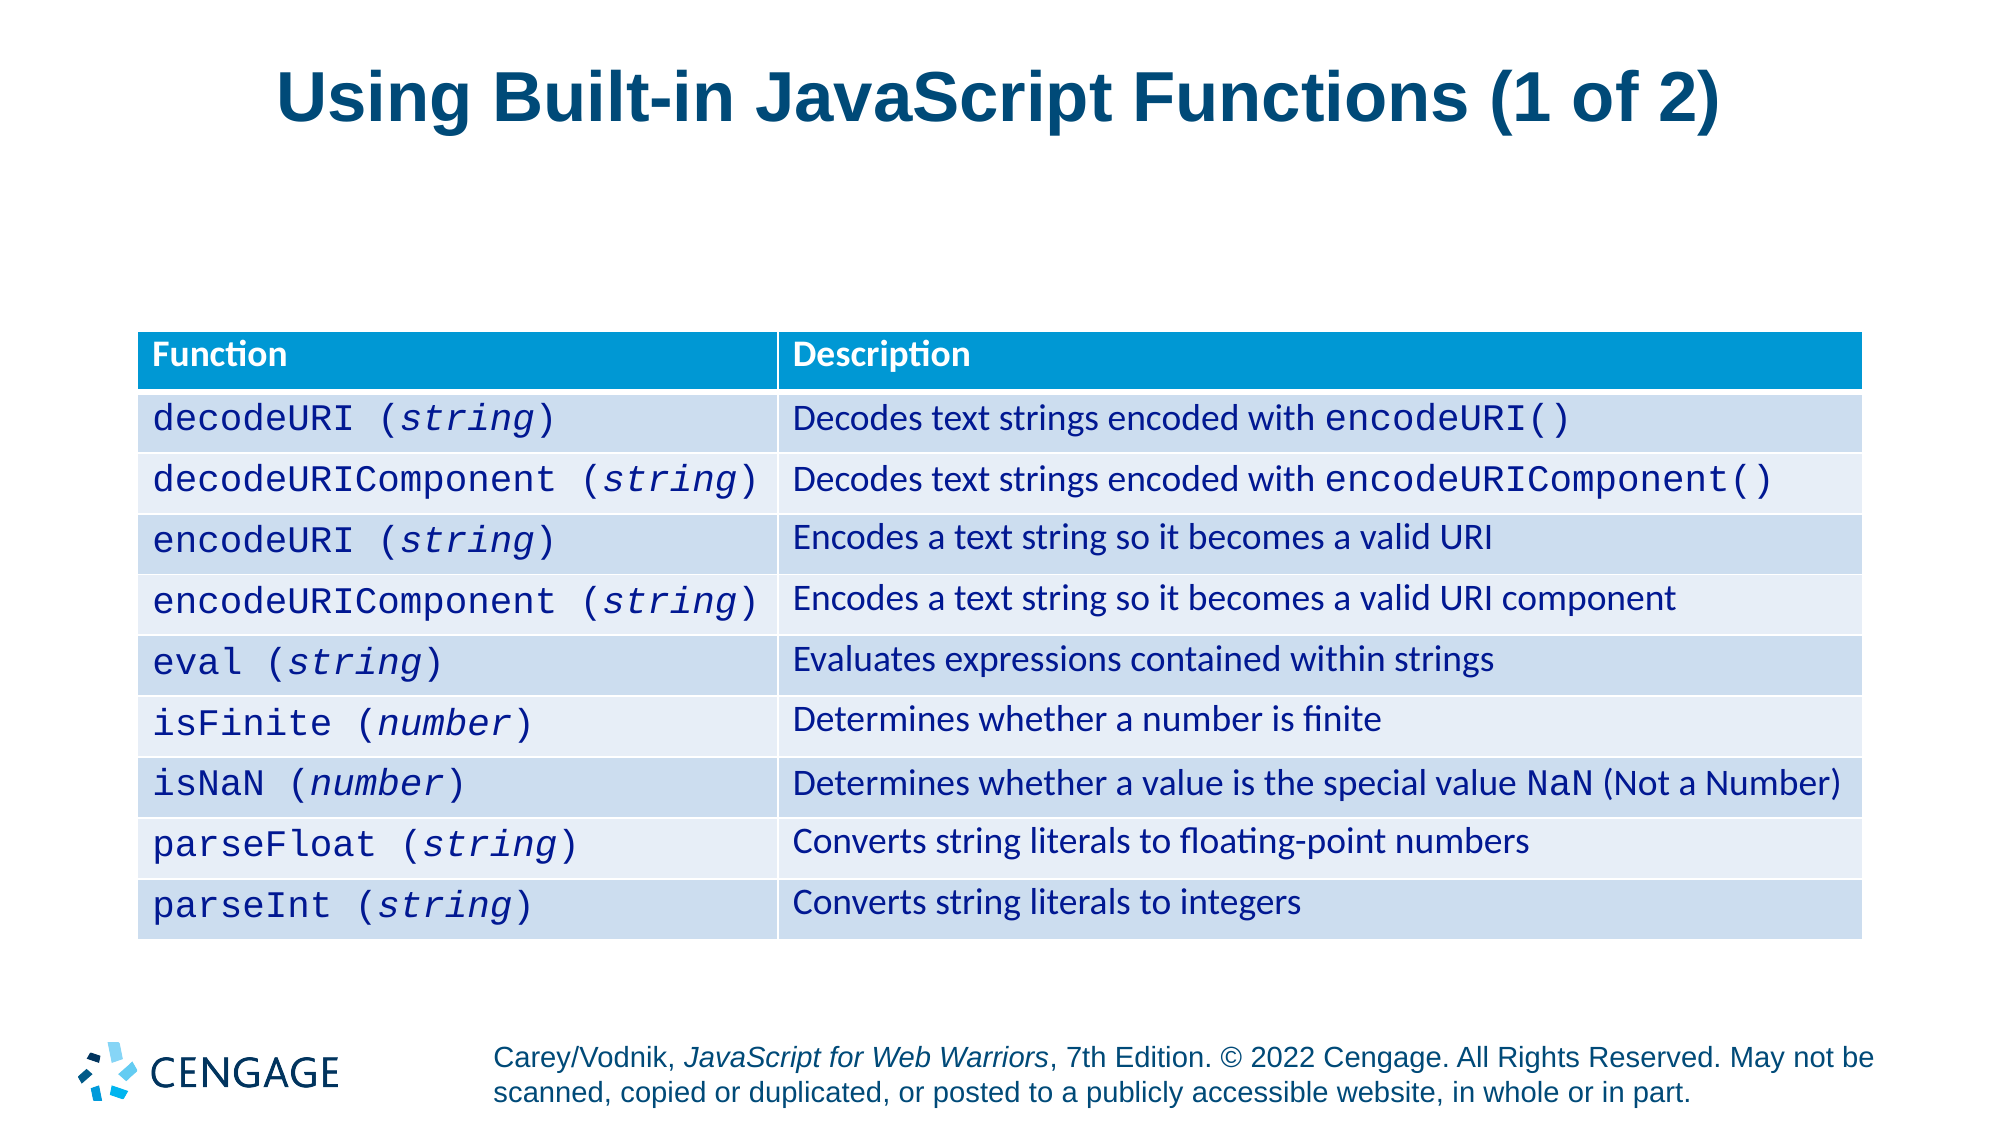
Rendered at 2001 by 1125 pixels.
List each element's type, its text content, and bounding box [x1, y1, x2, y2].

table_header Description [779, 332, 1862, 389]
title Using Built-in JavaScript Functions (1 of 2) [137, 59, 1863, 171]
table_cell parseFloat (string) [138, 819, 777, 878]
table_cell Encodes a text string so it becomes a valid URI component [779, 575, 1862, 634]
table_cell Encodes a text string so it becomes a valid URI [779, 515, 1862, 574]
table_cell isNaN (number) [138, 758, 777, 817]
table_cell Decodes text strings encoded with encodeURIComponent() [779, 454, 1862, 513]
table_cell Converts string literals to integers [779, 880, 1862, 939]
table_cell decodeURI (string) [138, 395, 777, 452]
picture [78, 1042, 338, 1101]
table_cell Determines whether a value is the special value NaN (Not a Number) [779, 758, 1862, 817]
table_cell Determines whether a number is finite [779, 697, 1862, 756]
table_cell Decodes text strings encoded with encodeURI() [779, 395, 1862, 452]
table_cell Converts string literals to floating-point numbers [779, 819, 1862, 878]
table_cell encodeURIComponent (string) [138, 575, 777, 634]
table_cell parseInt (string) [138, 880, 777, 939]
table_cell Evaluates expressions contained within strings [779, 636, 1862, 695]
table_cell eval (string) [138, 636, 777, 695]
table_cell isFinite (number) [138, 697, 777, 756]
table_cell encodeURI (string) [138, 515, 777, 574]
table_header Function [138, 332, 777, 389]
table_cell decodeURIComponent (string) [138, 454, 777, 513]
